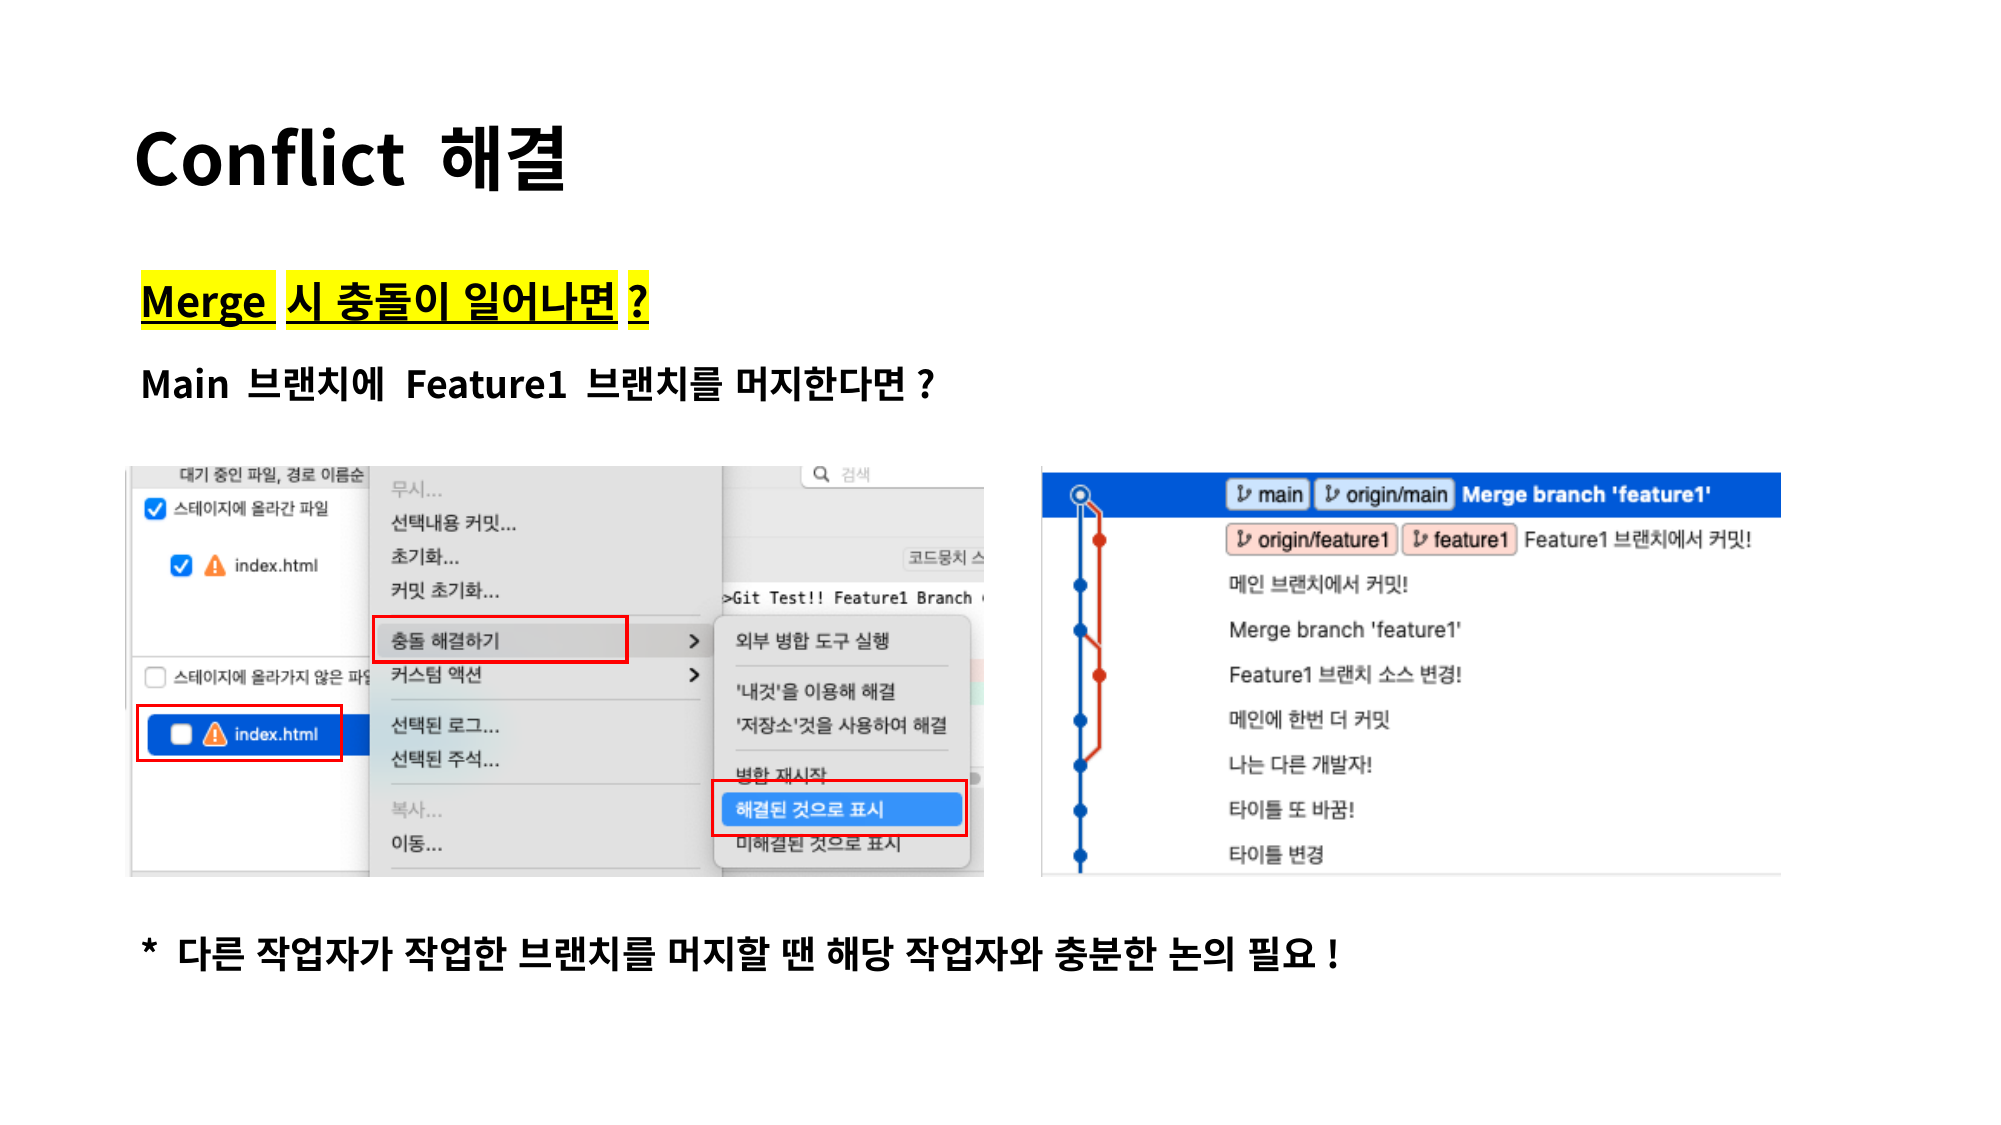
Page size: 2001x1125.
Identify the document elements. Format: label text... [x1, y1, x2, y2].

text_box * 다른 작업자가 작업한 브랜치를 머지할 땐 해당 작업자와 충분한 논의 필요! [125, 924, 1781, 984]
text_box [125, 466, 984, 877]
text_box Conflict 해결 [119, 107, 584, 207]
picture [1040, 466, 1781, 877]
text_box Main 브랜치에 Feature1 브랜치를 머지한다면? [125, 353, 1781, 413]
text_box Merge 시 충돌이 일어나면? [125, 268, 1781, 334]
